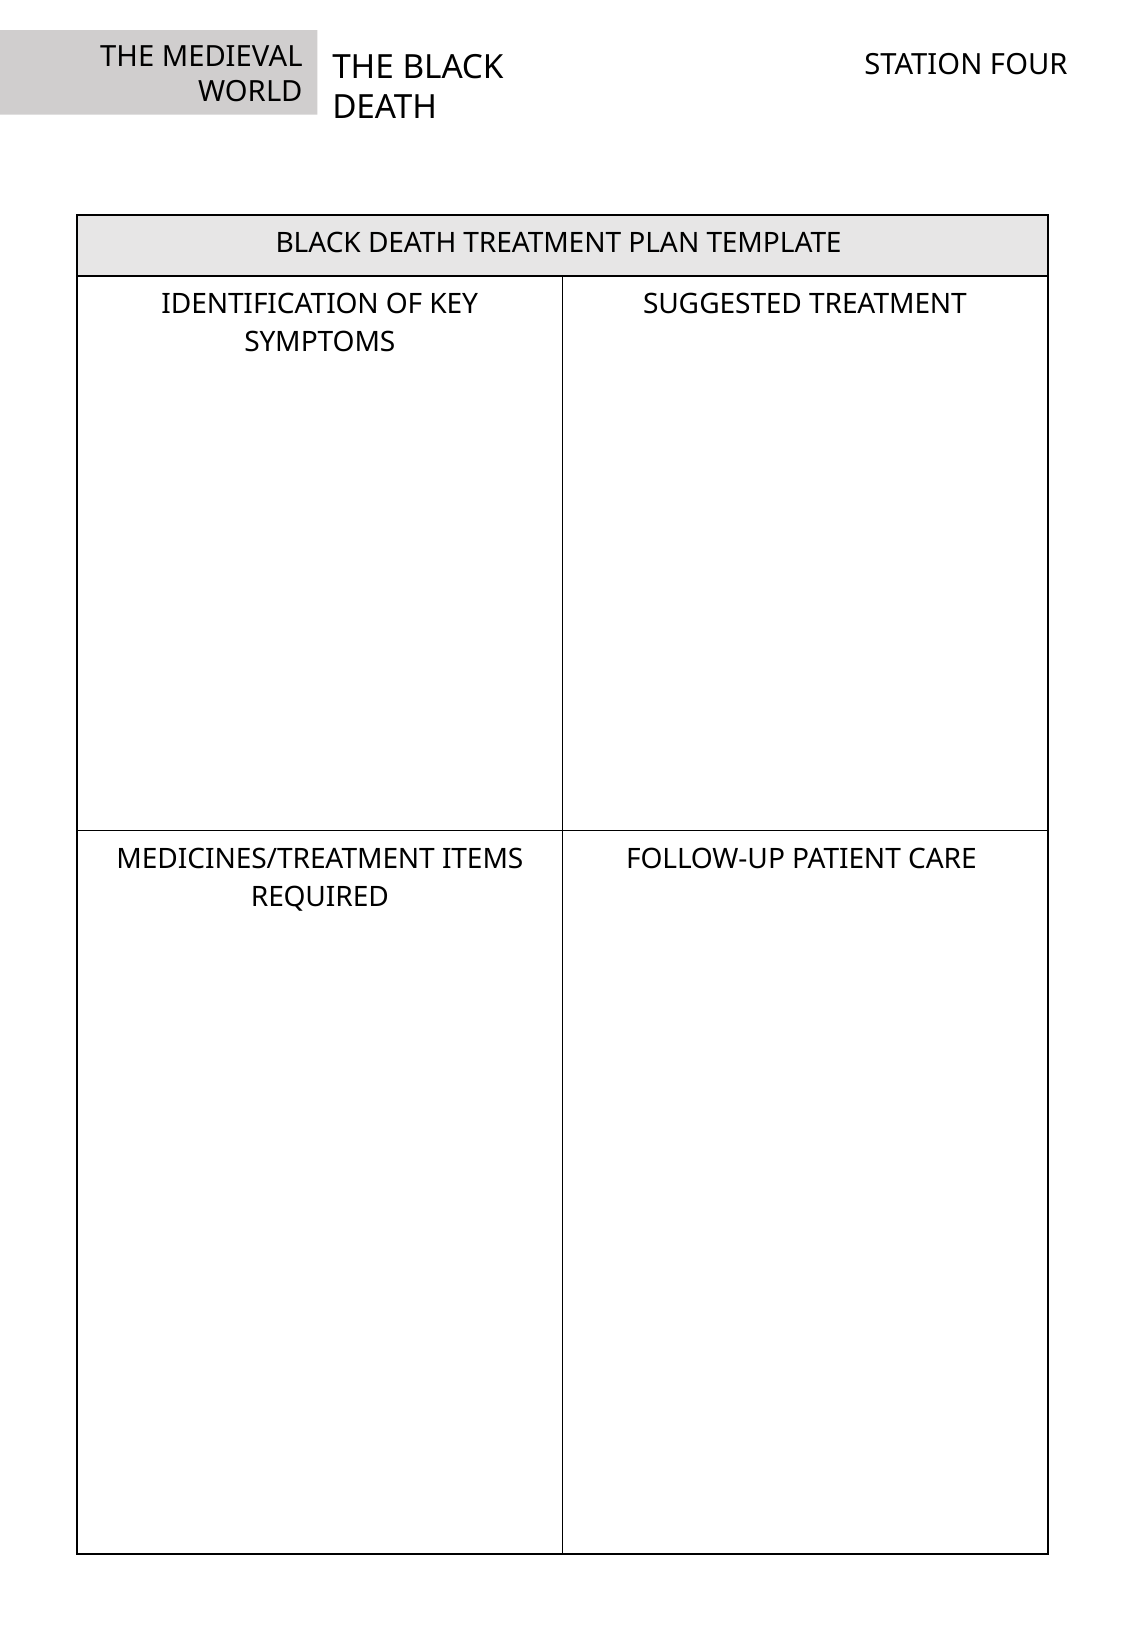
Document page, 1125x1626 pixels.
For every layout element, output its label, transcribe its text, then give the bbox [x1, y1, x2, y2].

table_header BLACK DEATH TREATMENT PLAN TEMPLATE [78, 216, 1047, 275]
table_cell MEDICINES/TREATMENT ITEMS REQUIRED [78, 831, 562, 1553]
table_cell IDENTIFICATION OF KEY SYMPTOMS [78, 277, 562, 830]
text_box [0, 30, 1125, 134]
table_cell FOLLOW-UP PATIENT CARE [563, 831, 1047, 1553]
table_cell SUGGESTED TREATMENT [563, 277, 1047, 830]
